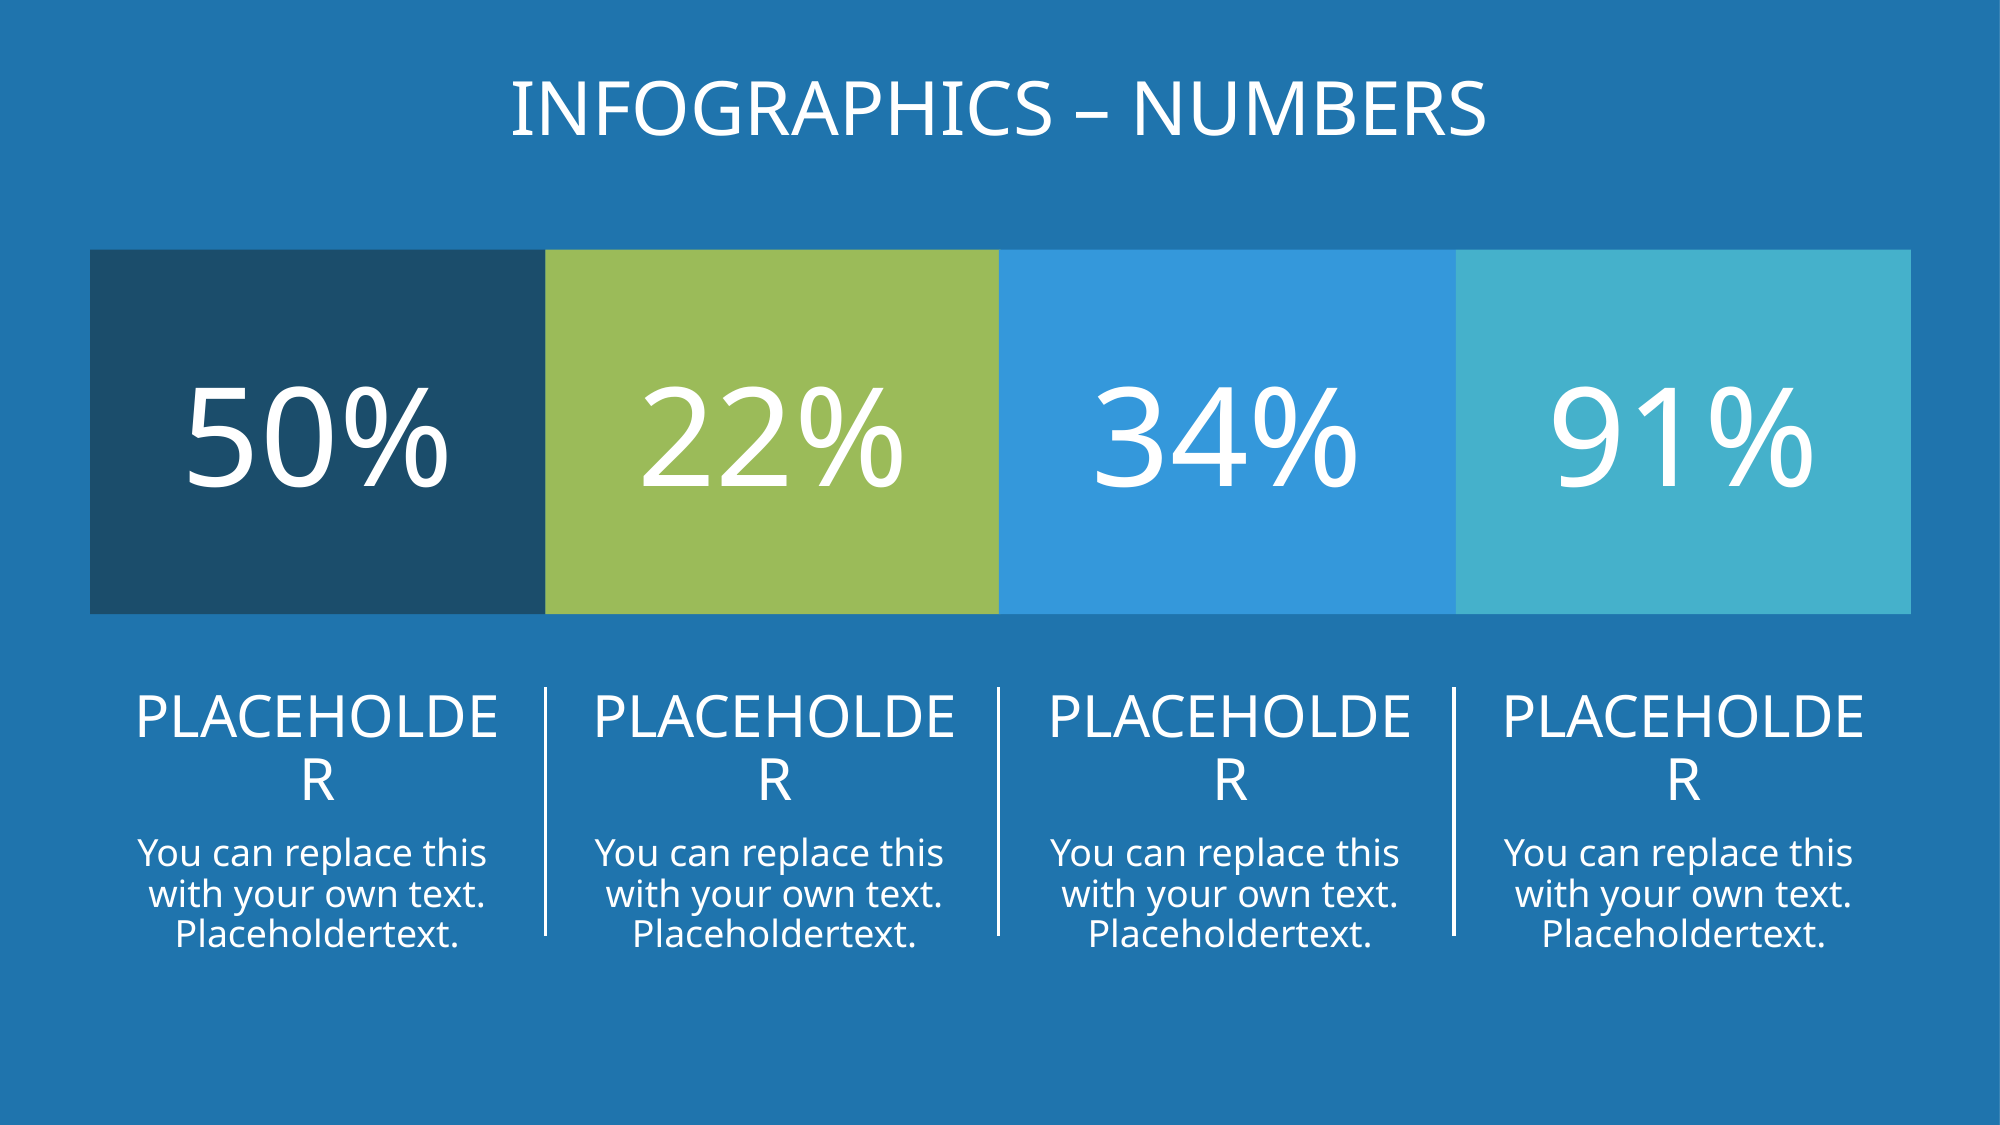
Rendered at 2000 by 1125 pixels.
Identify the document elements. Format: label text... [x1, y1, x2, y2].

title Infographics – Numbers [88, 70, 1911, 248]
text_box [88, 687, 1913, 955]
text_box [0, 0, 2000, 1125]
text_box 50% [90, 249, 545, 615]
text_box 22% [545, 249, 998, 615]
text_box 34% [998, 249, 1455, 615]
text_box 91% [1455, 249, 1911, 615]
